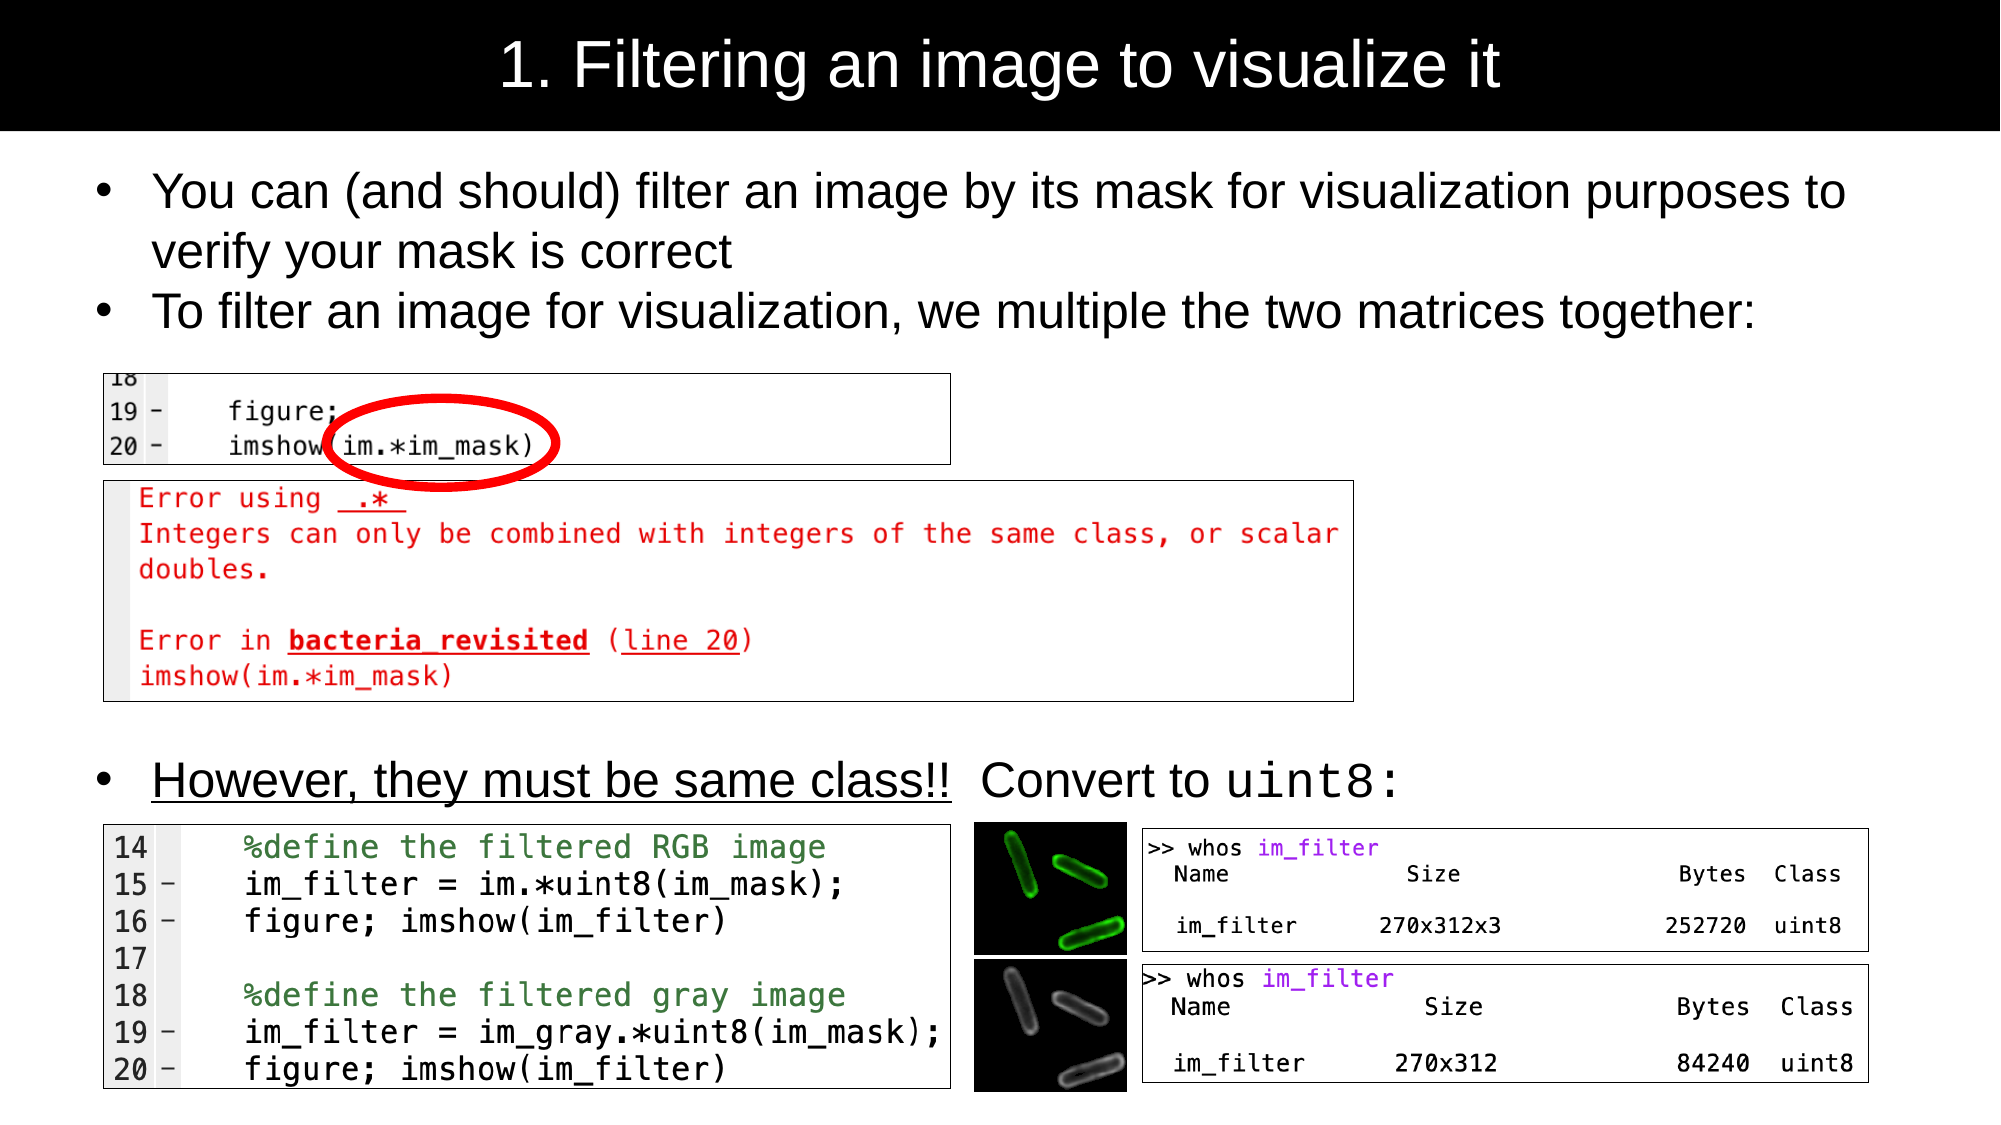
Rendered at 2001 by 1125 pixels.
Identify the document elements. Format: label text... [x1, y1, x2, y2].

text_box However, they must be same class!! Convert to uint8: [80, 740, 1570, 816]
text_box [340, 465, 543, 480]
picture [103, 373, 951, 465]
text_box You can (and should) filter an image by its mask for visualization purposes to verify your mask is correct To filter an image for visualization, we multiple the two matrices together: [80, 151, 1900, 347]
picture [103, 804, 1869, 1125]
picture [103, 480, 1354, 702]
title 1. Filtering an image to visualize it [0, 0, 2000, 132]
